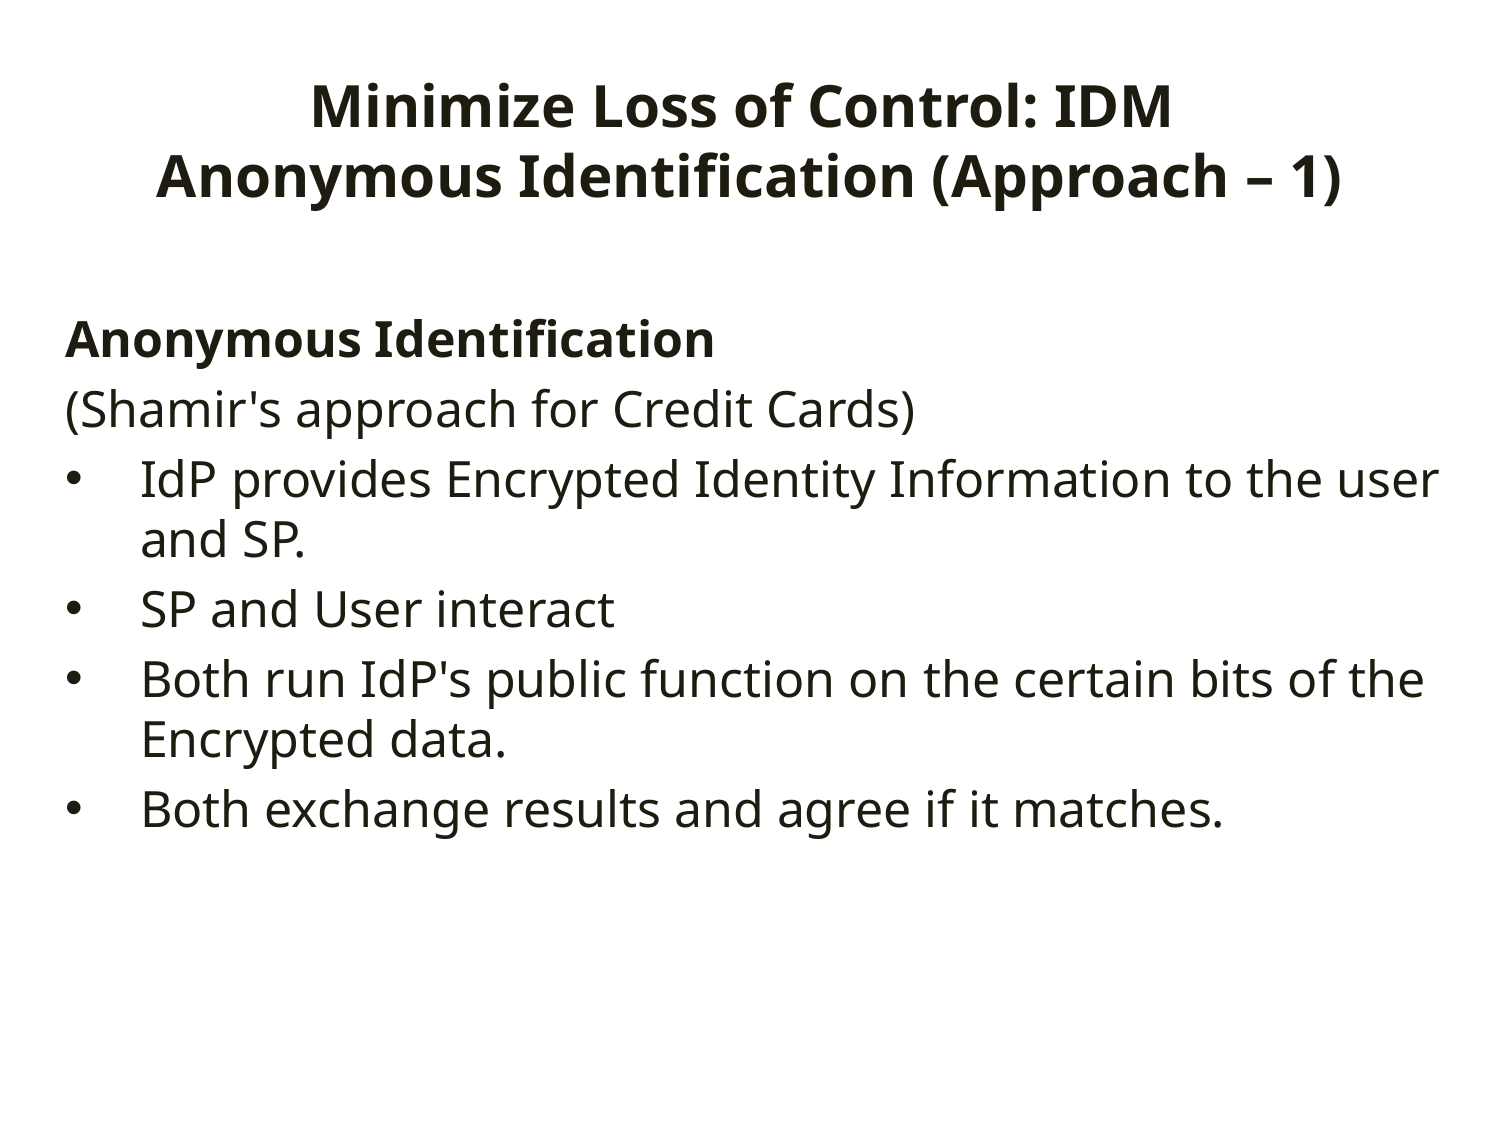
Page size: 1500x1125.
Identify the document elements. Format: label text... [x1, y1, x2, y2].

title Minimize Loss of Control: IDM Anonymous Identification (Approach – 1) [74, 44, 1426, 233]
list Anonymous Identification (Shamir's approach for Credit Cards) IdP provides Encrypted Identity Information to the user and SP. SP and User interact Both run IdP's public function on the certain bits of the Encrypted data. Both exchange results and agree if it matches. [49, 299, 1466, 1088]
